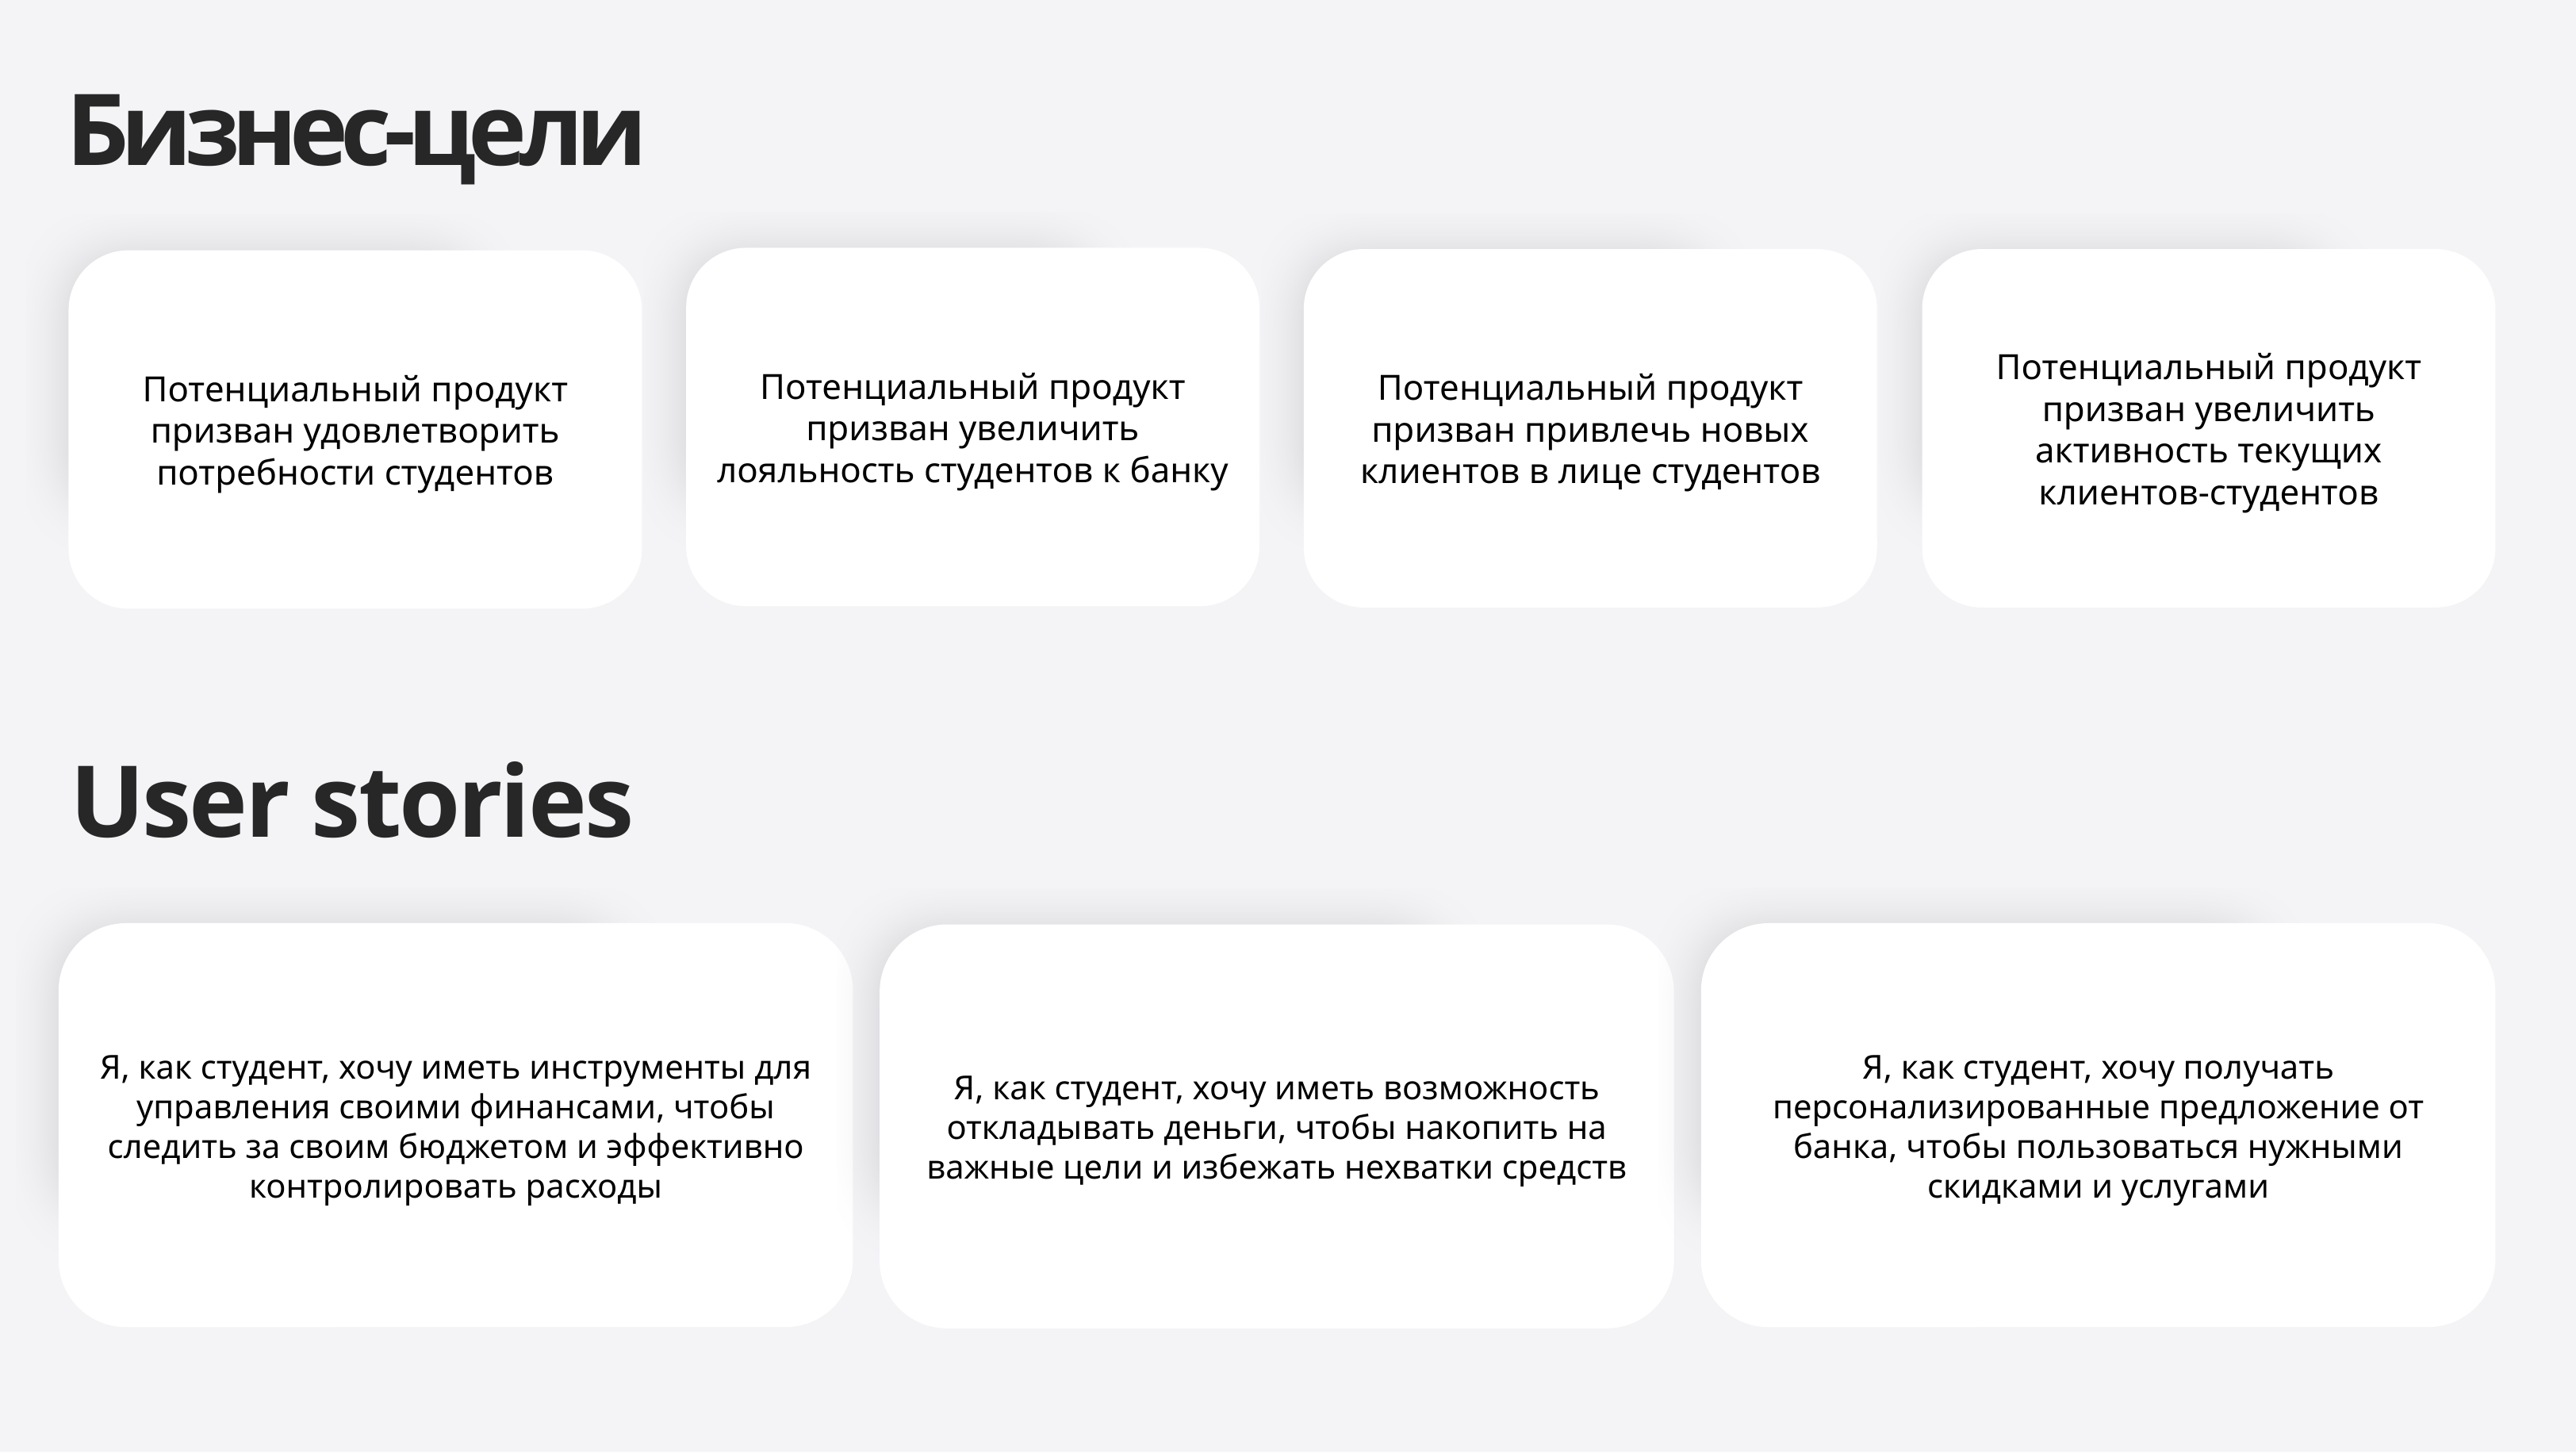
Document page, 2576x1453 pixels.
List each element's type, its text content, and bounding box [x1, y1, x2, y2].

text_box Я, как студент, хочу иметь возможность откладывать деньги, чтобы накопить на важные цели и избежать нехватки средств [878, 922, 1676, 1330]
text_box Потенциальный продукт призван увеличить активность текущих клиентов-студентов [1920, 247, 2497, 610]
text_box Потенциальный продукт призван увеличить лояльность студентов к банку [684, 246, 1262, 608]
text_box User stories [68, 736, 1327, 857]
text_box Потенциальный продукт призван привлечь новых клиентов в лице студентов [1301, 247, 1879, 610]
text_box Я, как студент, хочу иметь инструменты для управления своими финансами, чтобы следить за своим бюджетом и эффективно контролировать расходы [56, 921, 855, 1329]
text_box Потенциальный продукт призван удовлетворить потребности студентов [67, 248, 644, 611]
title Бизнес-цели [64, 64, 1322, 309]
text_box Я, как студент, хочу получать персонализированные предложение от банка, чтобы пользоваться нужными скидками и услугами [1699, 921, 2497, 1329]
